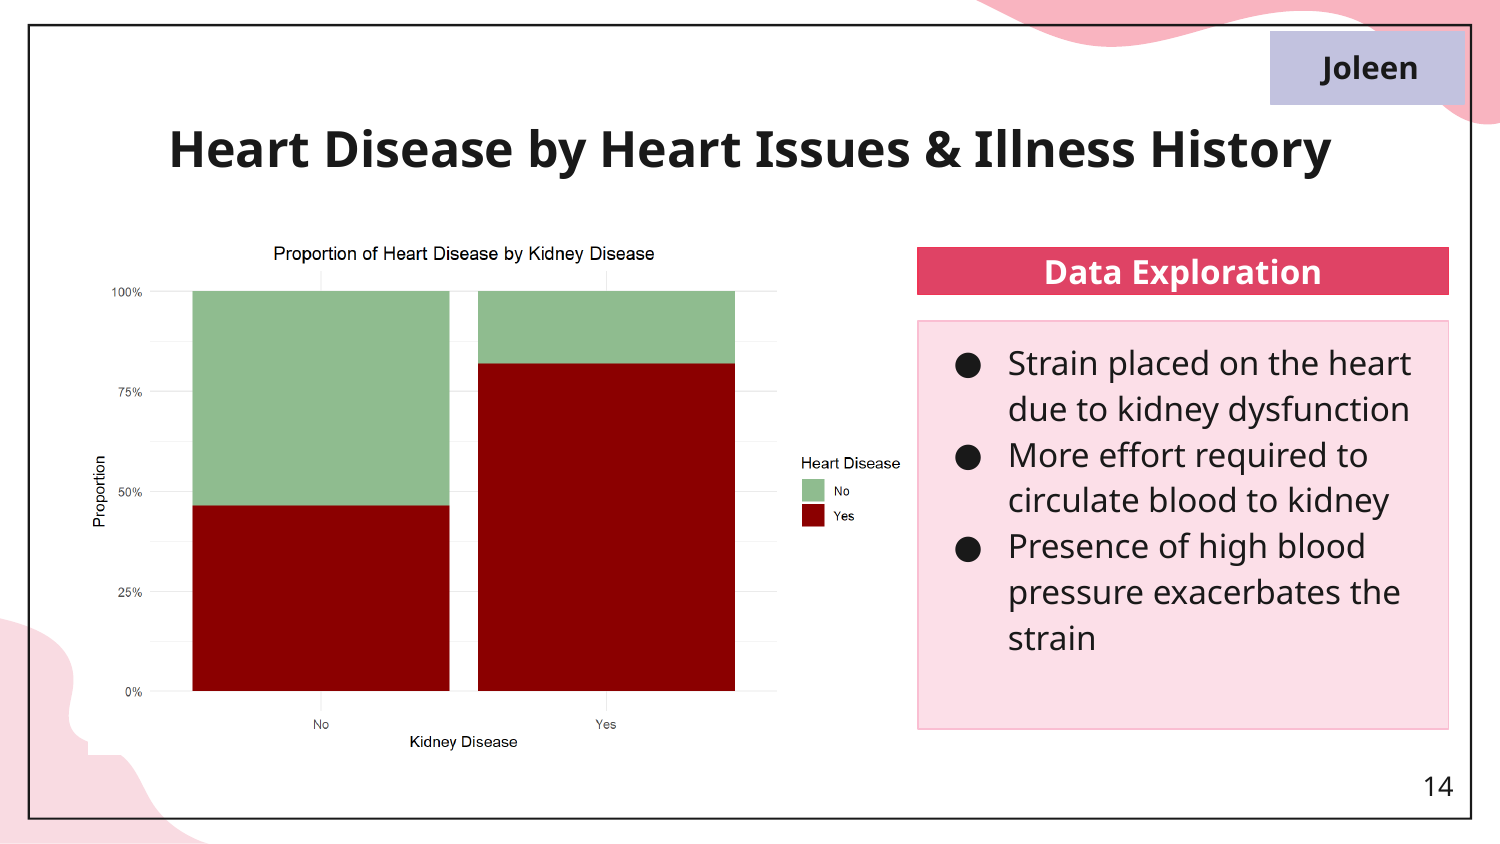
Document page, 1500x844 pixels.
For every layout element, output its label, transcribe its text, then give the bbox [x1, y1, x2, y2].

slide_number 14 [1378, 754, 1469, 819]
picture [87, 239, 915, 755]
text_box Data Exploration [919, 247, 1449, 295]
subtitle Joleen [1273, 35, 1469, 99]
title Heart Disease by Heart Issues & Illness History [113, 78, 1387, 217]
title Strain placed on the heart due to kidney dysfunction More effort required to circulate blood to kidney Presence of high blood pressure exacerbates the strain [919, 320, 1449, 730]
